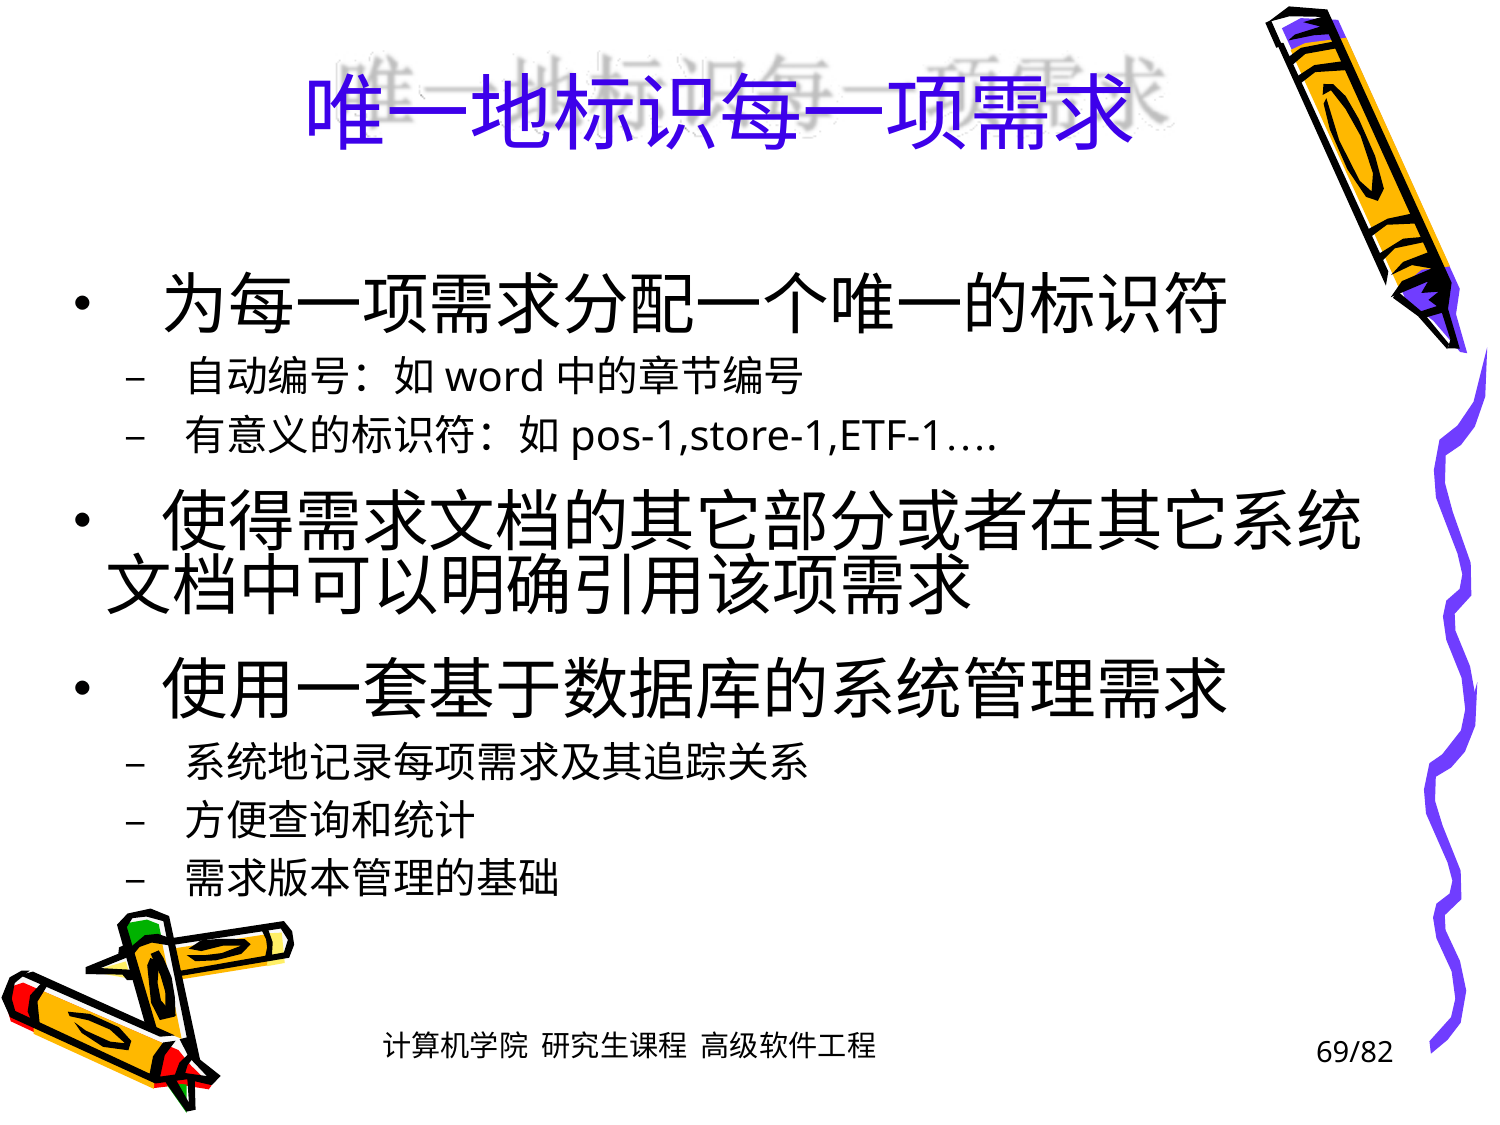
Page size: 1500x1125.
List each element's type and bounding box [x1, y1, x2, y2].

text_box [1316, 1029, 1395, 1077]
picture [332, 49, 1178, 142]
text_box [382, 1035, 877, 1070]
text_box [1421, 344, 1490, 1056]
text_box [0, 4, 1470, 1116]
